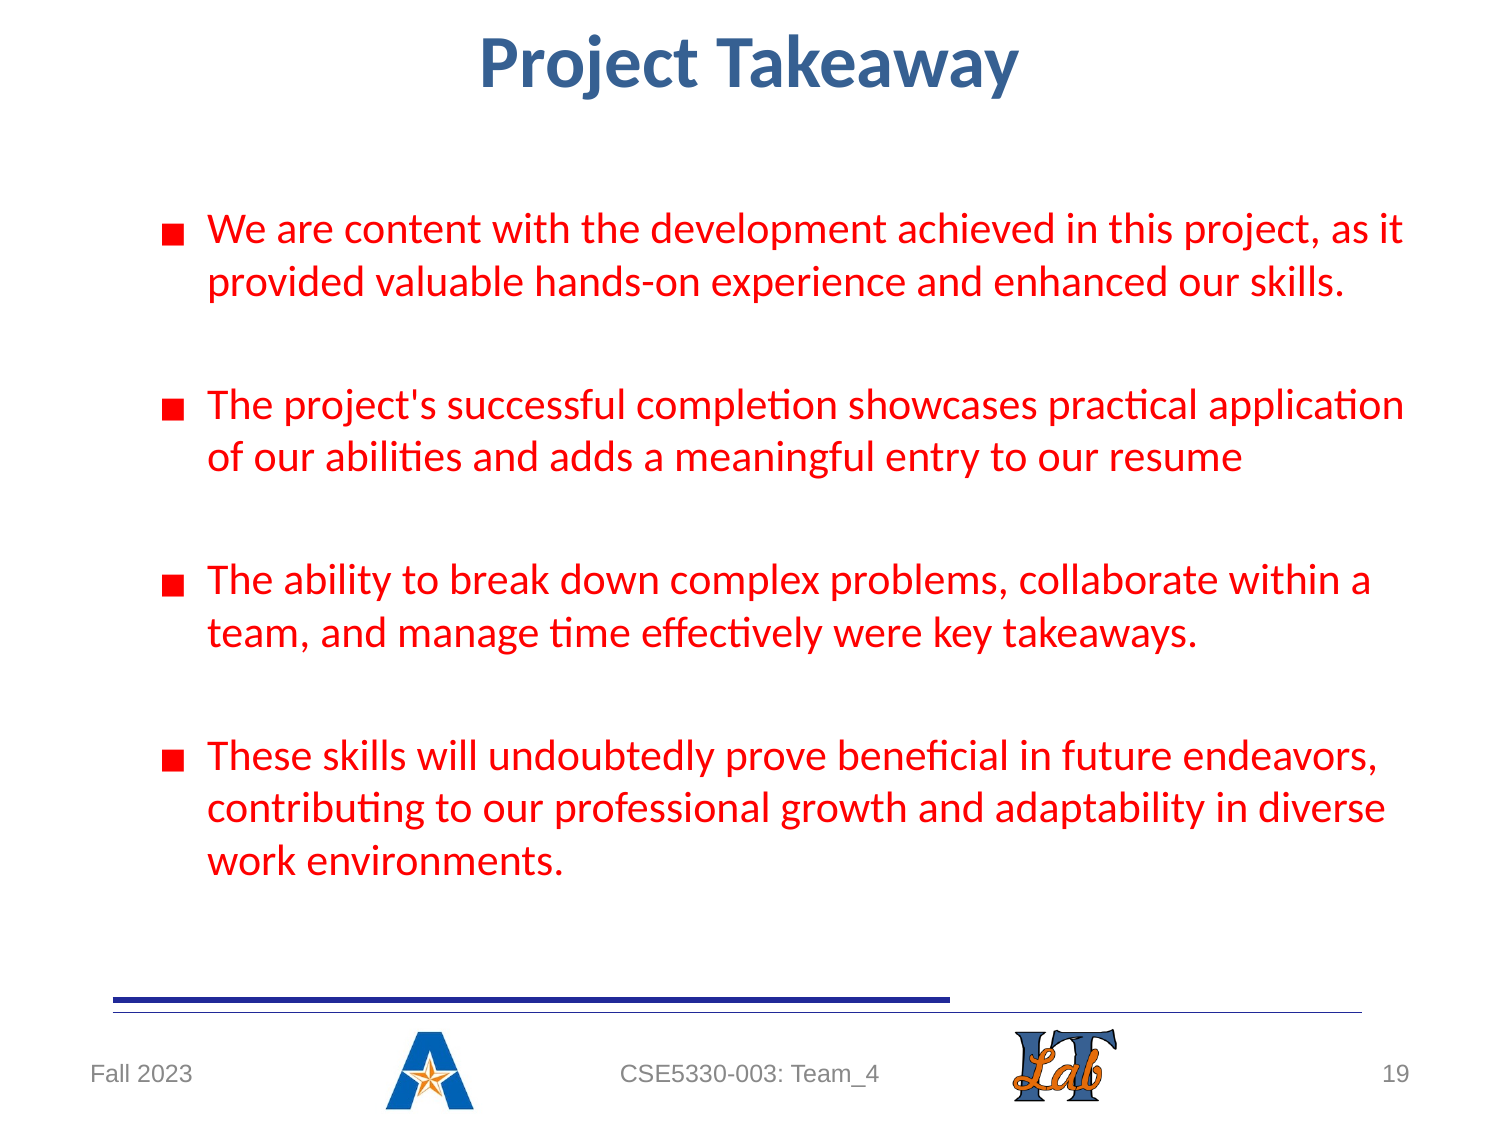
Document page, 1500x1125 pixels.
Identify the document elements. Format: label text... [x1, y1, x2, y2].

picture [1012, 1028, 1117, 1102]
list We are content with the development achieved in this project, as it provided valuable hands-on experience and enhanced our skills. The project's successful completion showcases practical application of our abilities and adds a meaningful entry to our resume The ability to break down complex problems, collaborate within a team, and manage time effectively were key takeaways. These skills will undoubtedly prove beneficial in future endeavors, contributing to our professional growth and adaptability in diverse work environments. [75, 116, 1425, 978]
slide_number Fall 2023 [75, 1042, 425, 1103]
footer CSE5330-003: Team_4 [512, 1042, 988, 1103]
slide_number ‹#› [1074, 1042, 1425, 1103]
title Project Takeaway [75, 16, 1425, 99]
picture [375, 1028, 488, 1114]
